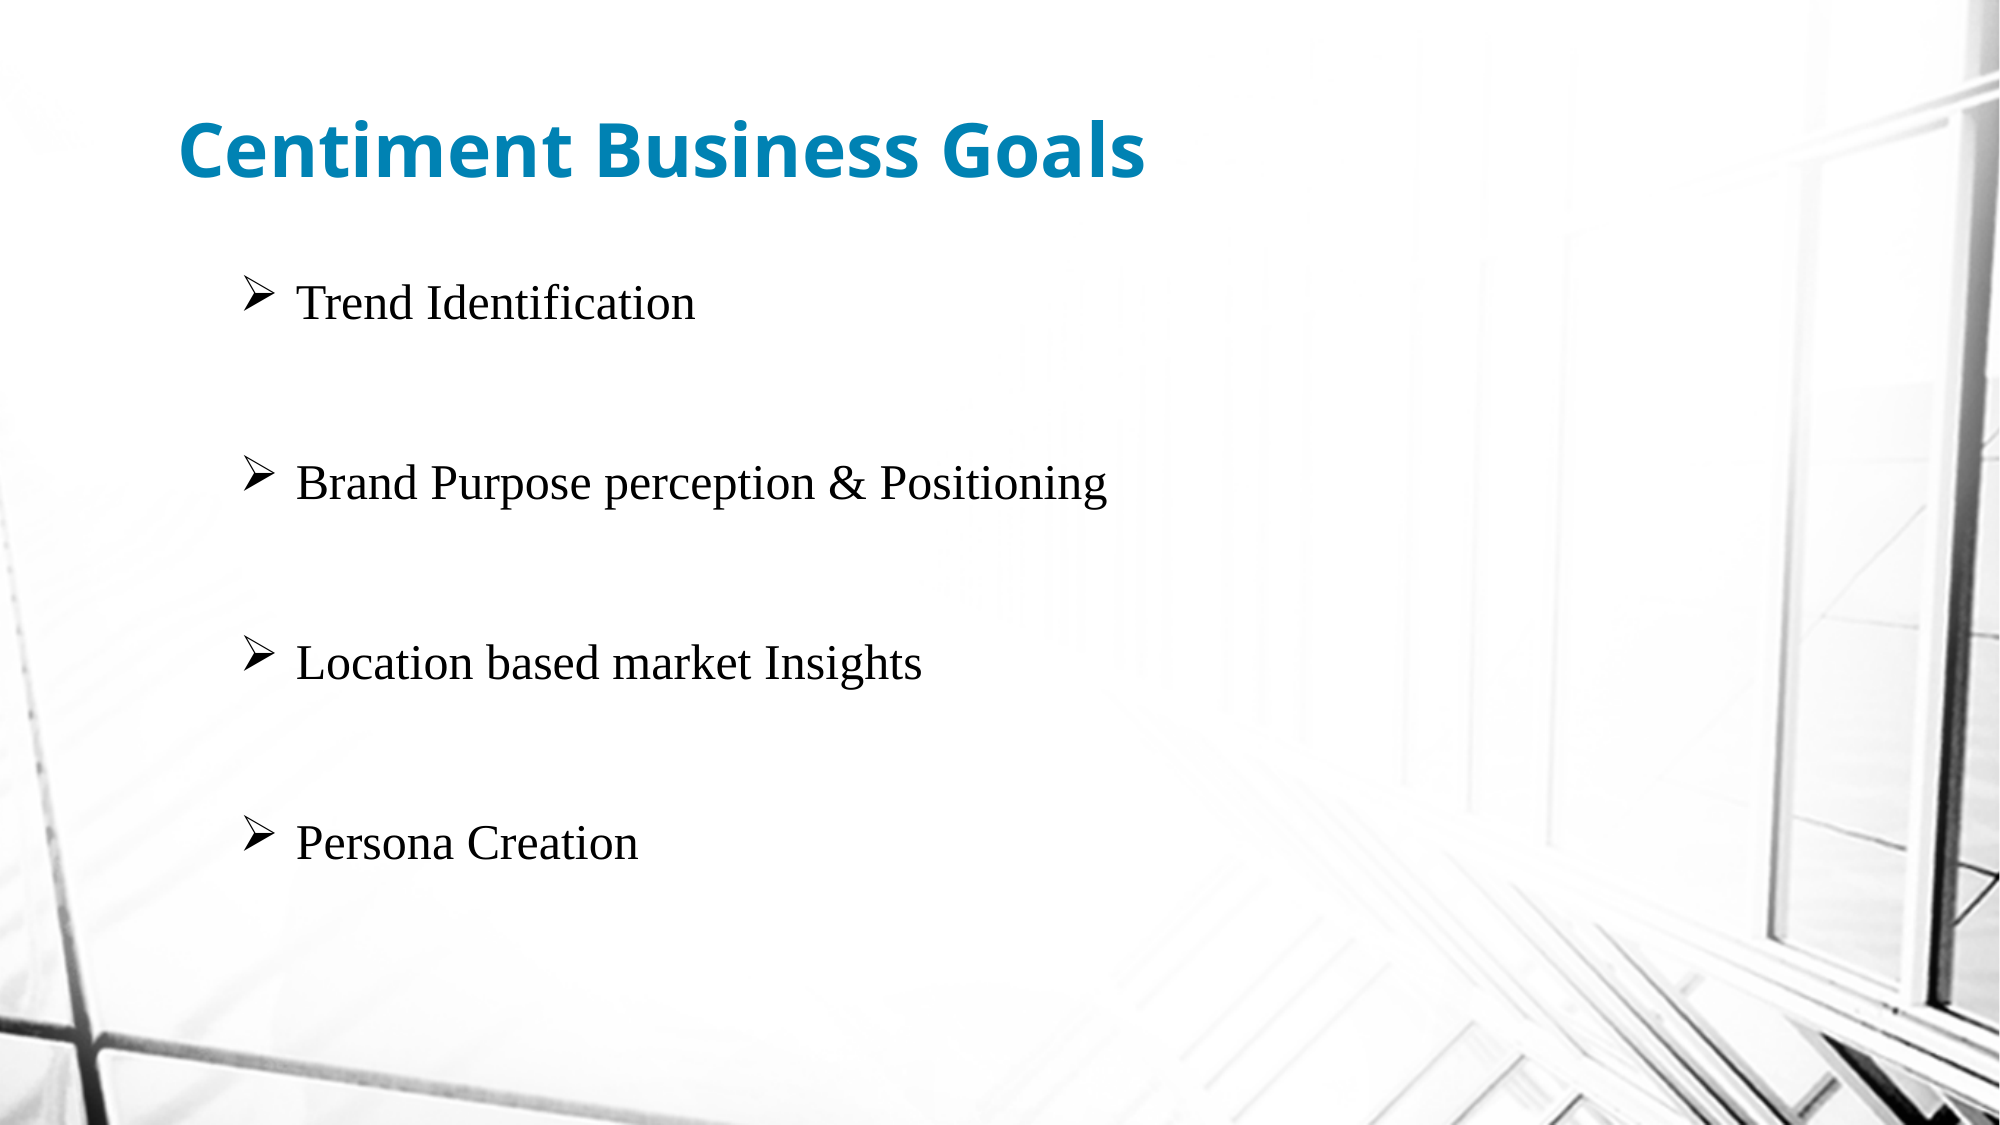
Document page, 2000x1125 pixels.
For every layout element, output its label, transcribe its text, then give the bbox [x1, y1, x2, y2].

picture [0, 0, 2000, 1125]
title Centiment Business Goals [162, 24, 1588, 200]
text_box Trend Identification Brand Purpose perception & Positioning Location based market Insights Persona Creation [224, 262, 1850, 968]
